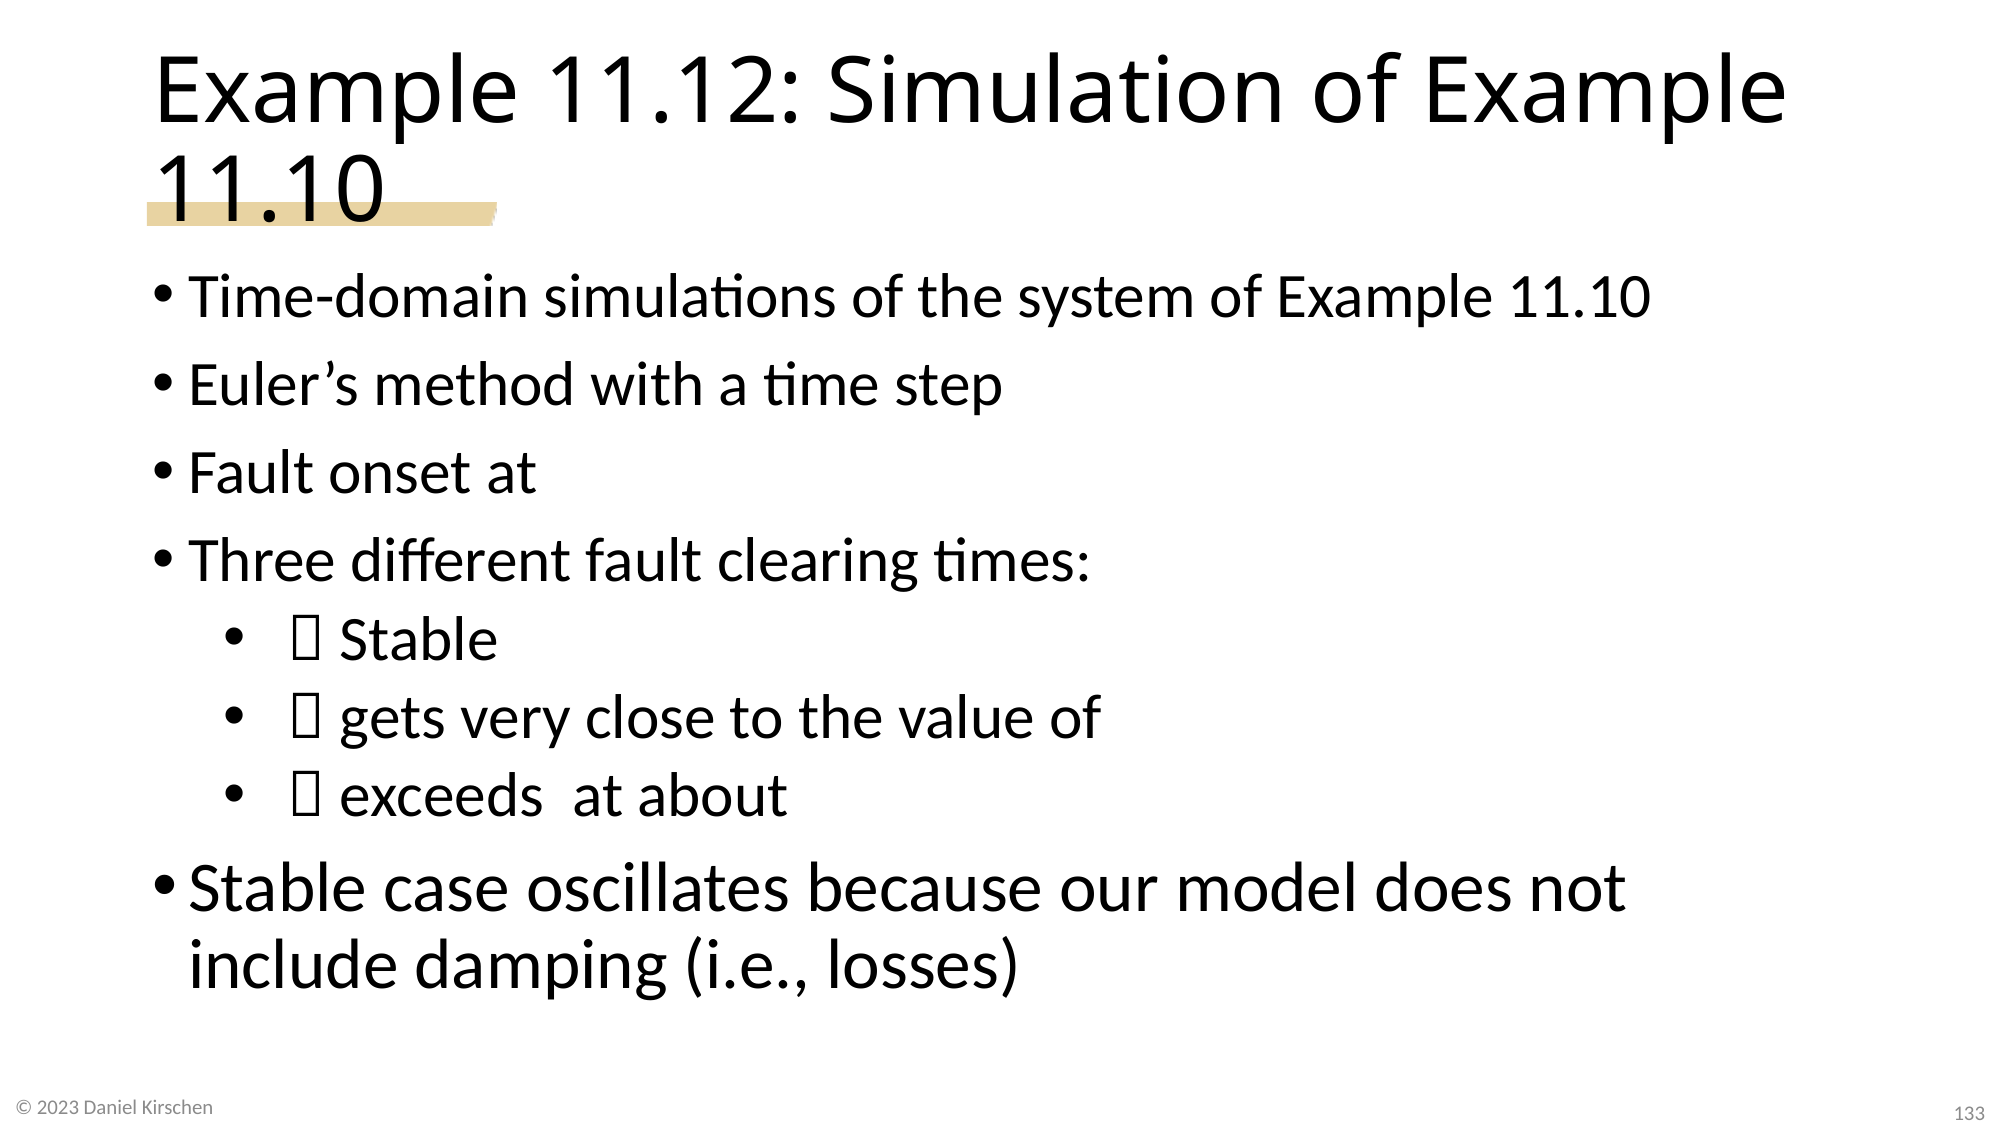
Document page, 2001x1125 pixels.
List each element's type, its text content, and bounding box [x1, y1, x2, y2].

title Example 11.12: Simulation of Example 11.10 [137, 59, 1863, 226]
slide_number 133 [1550, 1088, 2000, 1125]
slide_number © 2023 Daniel Kirschen [0, 1080, 517, 1125]
